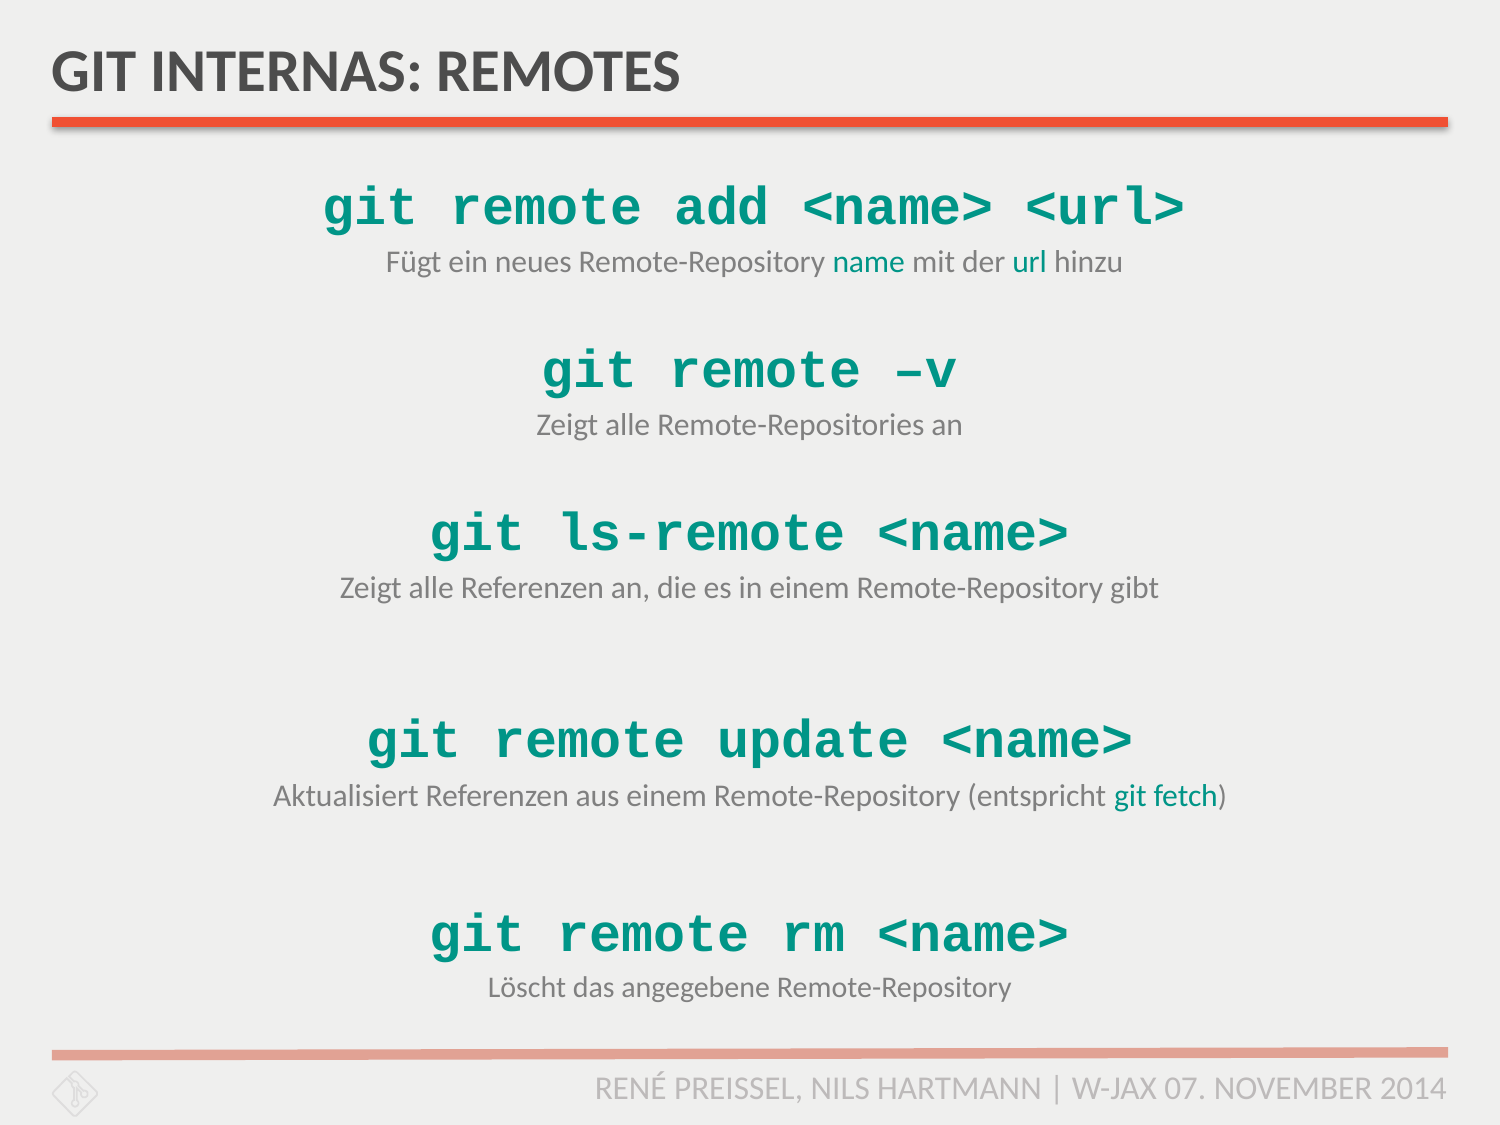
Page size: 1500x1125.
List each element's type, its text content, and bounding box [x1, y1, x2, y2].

title GIT INTERNAS: REMOTES [51, 30, 1449, 104]
list git remote add <name> <url> Fügt ein neues Remote-Repository name mit der url hinzu git remote –v Zeigt alle Remote-Repositories an git ls-remote <name> Zeigt alle Referenzen an, die es in einem Remote-Repository gibt git remote update <name> Aktualisiert Referenzen aus einem Remote-Repository (entspricht git fetch) git remote rm <name> Löscht das angegebene Remote-Repository [51, 170, 1449, 1005]
